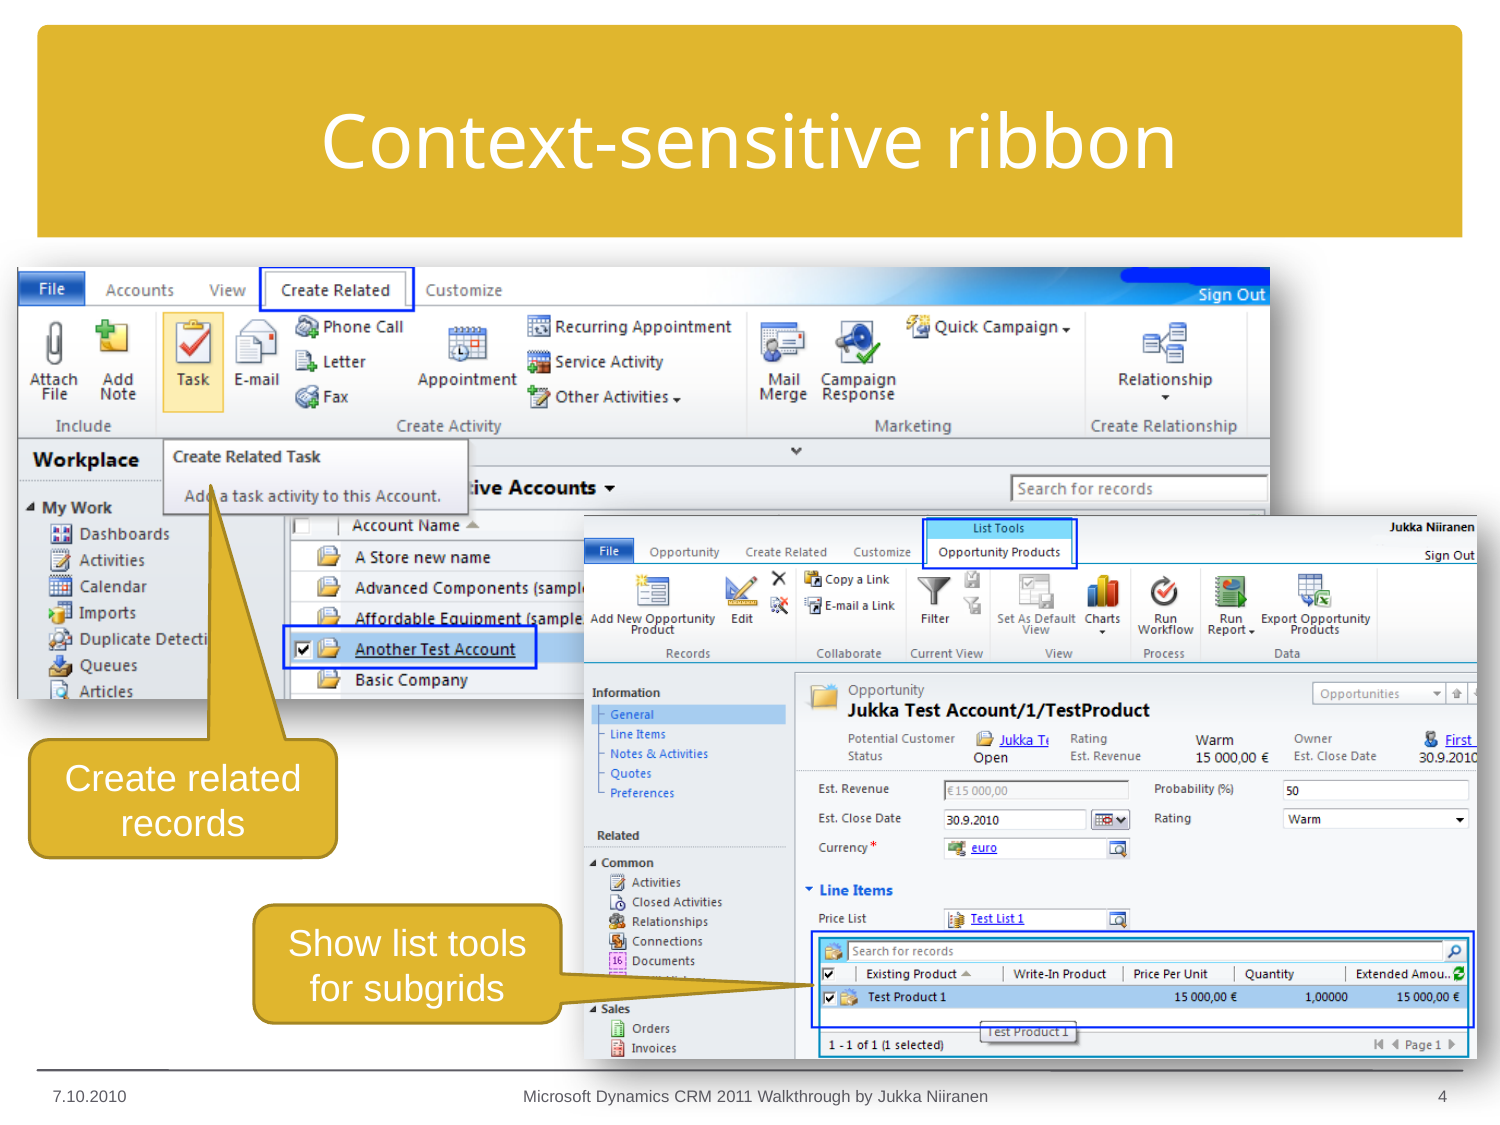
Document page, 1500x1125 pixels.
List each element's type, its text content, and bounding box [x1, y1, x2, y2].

footer Microsoft Dynamics CRM 2011 Walkthrough by Jukka Niiranen [474, 1069, 1038, 1123]
picture [17, 266, 1477, 1059]
title Context-sensitive ribbon [50, 45, 1450, 233]
text_box Show list tools for subgrids [252, 903, 570, 1025]
text_box Create related records [27, 713, 339, 860]
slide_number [37, 1069, 388, 1123]
slide_number 4 [1112, 1072, 1463, 1123]
